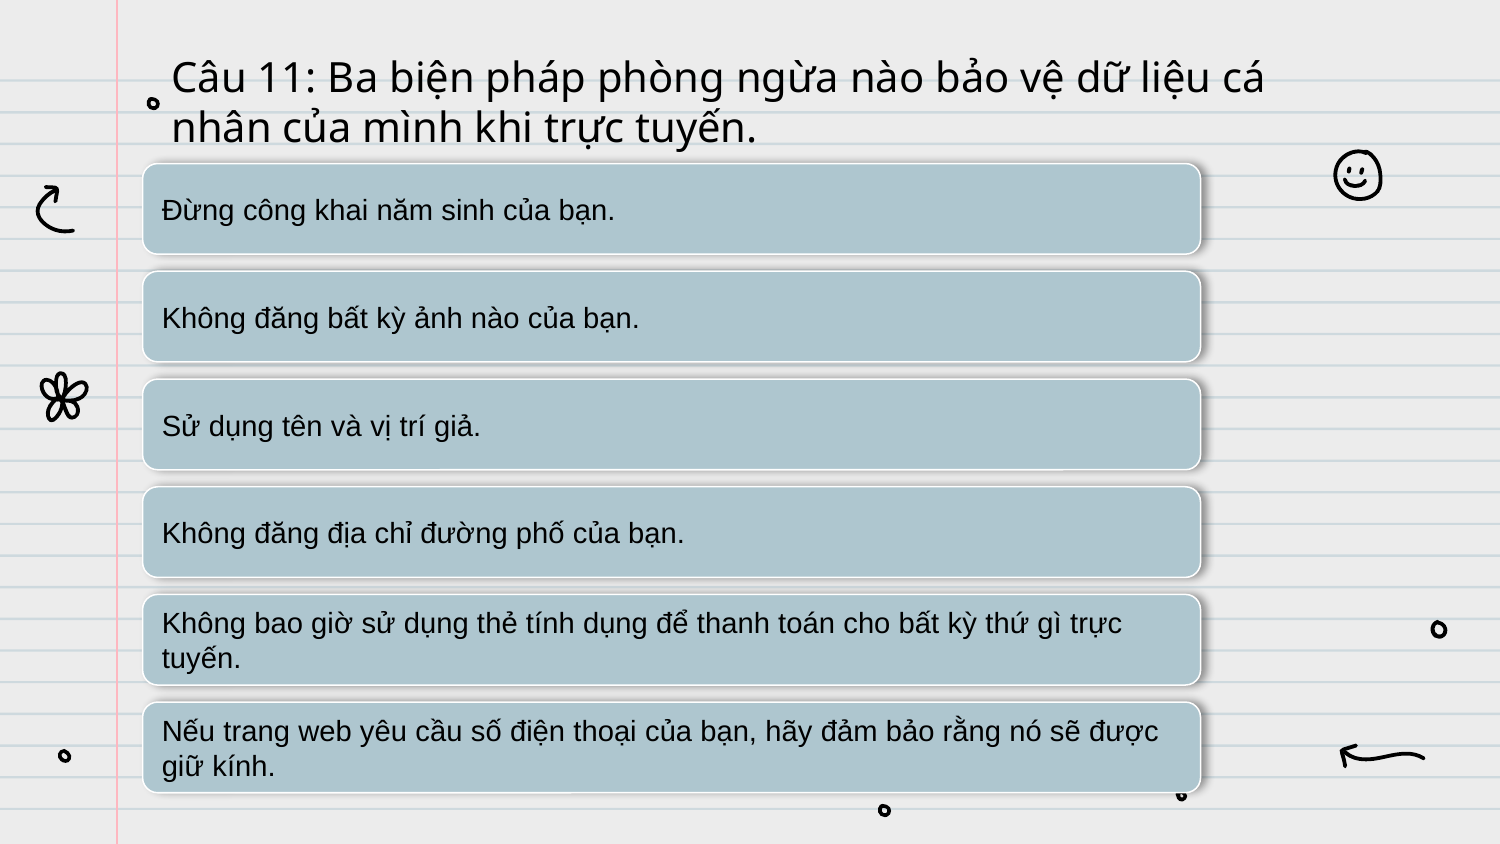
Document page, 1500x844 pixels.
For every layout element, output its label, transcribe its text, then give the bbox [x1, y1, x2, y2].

text_box Đừng công khai năm sinh của bạn. [142, 163, 1201, 255]
text_box Nếu trang web yêu cầu số điện thoại của bạn, hãy đảm bảo rằng nó sẽ được giữ kính. [142, 702, 1201, 793]
text_box Không bao giờ sử dụng thẻ tính dụng để thanh toán cho bất kỳ thứ gì trực tuyến. [142, 594, 1201, 686]
text_box Không đăng địa chỉ đường phố của bạn. [142, 486, 1201, 578]
text_box Không đăng bất kỳ ảnh nào của bạn. [142, 271, 1201, 362]
text_box Sử dụng tên và vị trí giả. [142, 379, 1201, 470]
title Câu 11: Ba biện pháp phòng ngừa nào bảo vệ dữ liệu cá nhân của mình khi trực tuyến. [156, 44, 1307, 159]
